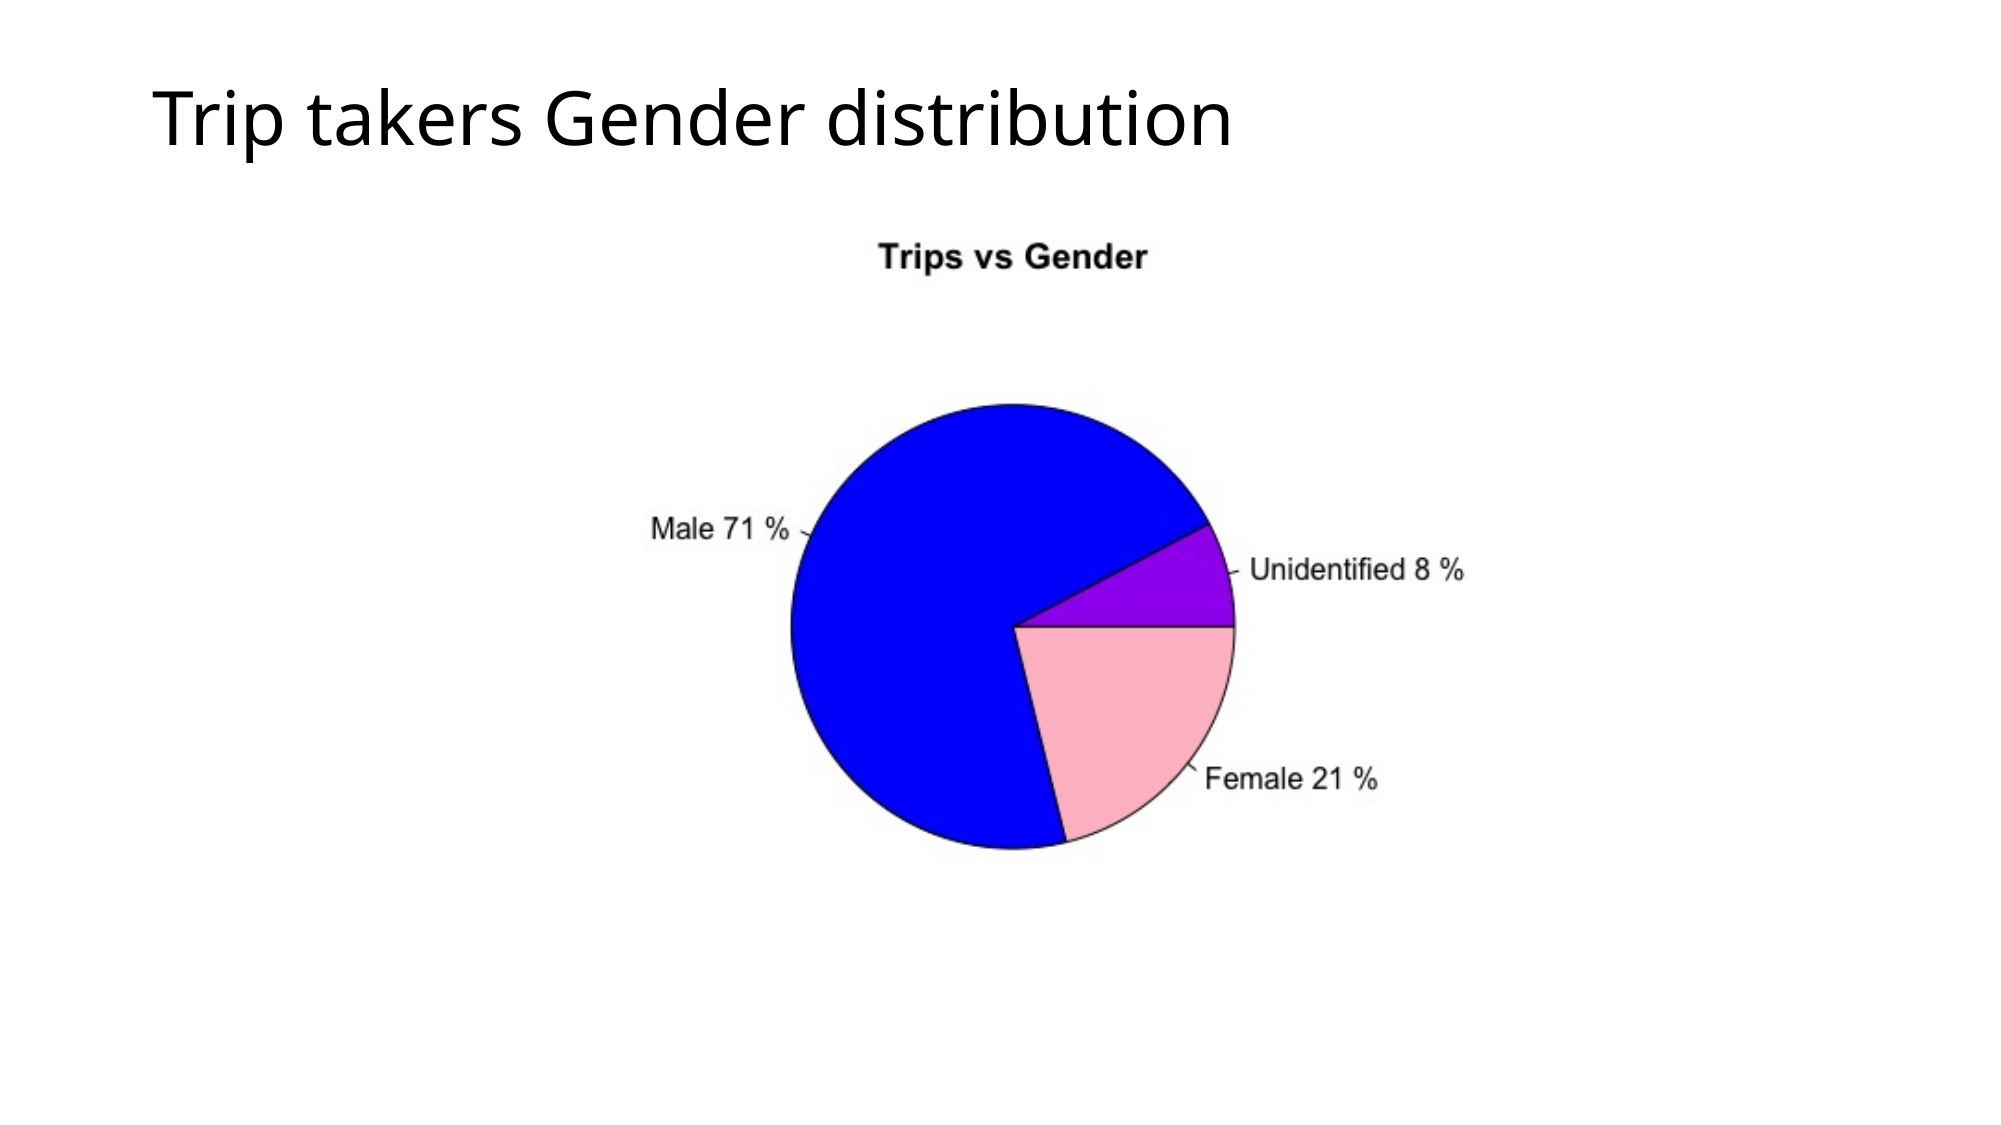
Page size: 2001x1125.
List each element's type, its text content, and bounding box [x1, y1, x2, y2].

title Trip takers Gender distribution [137, 59, 1863, 183]
picture [423, 182, 1533, 1108]
